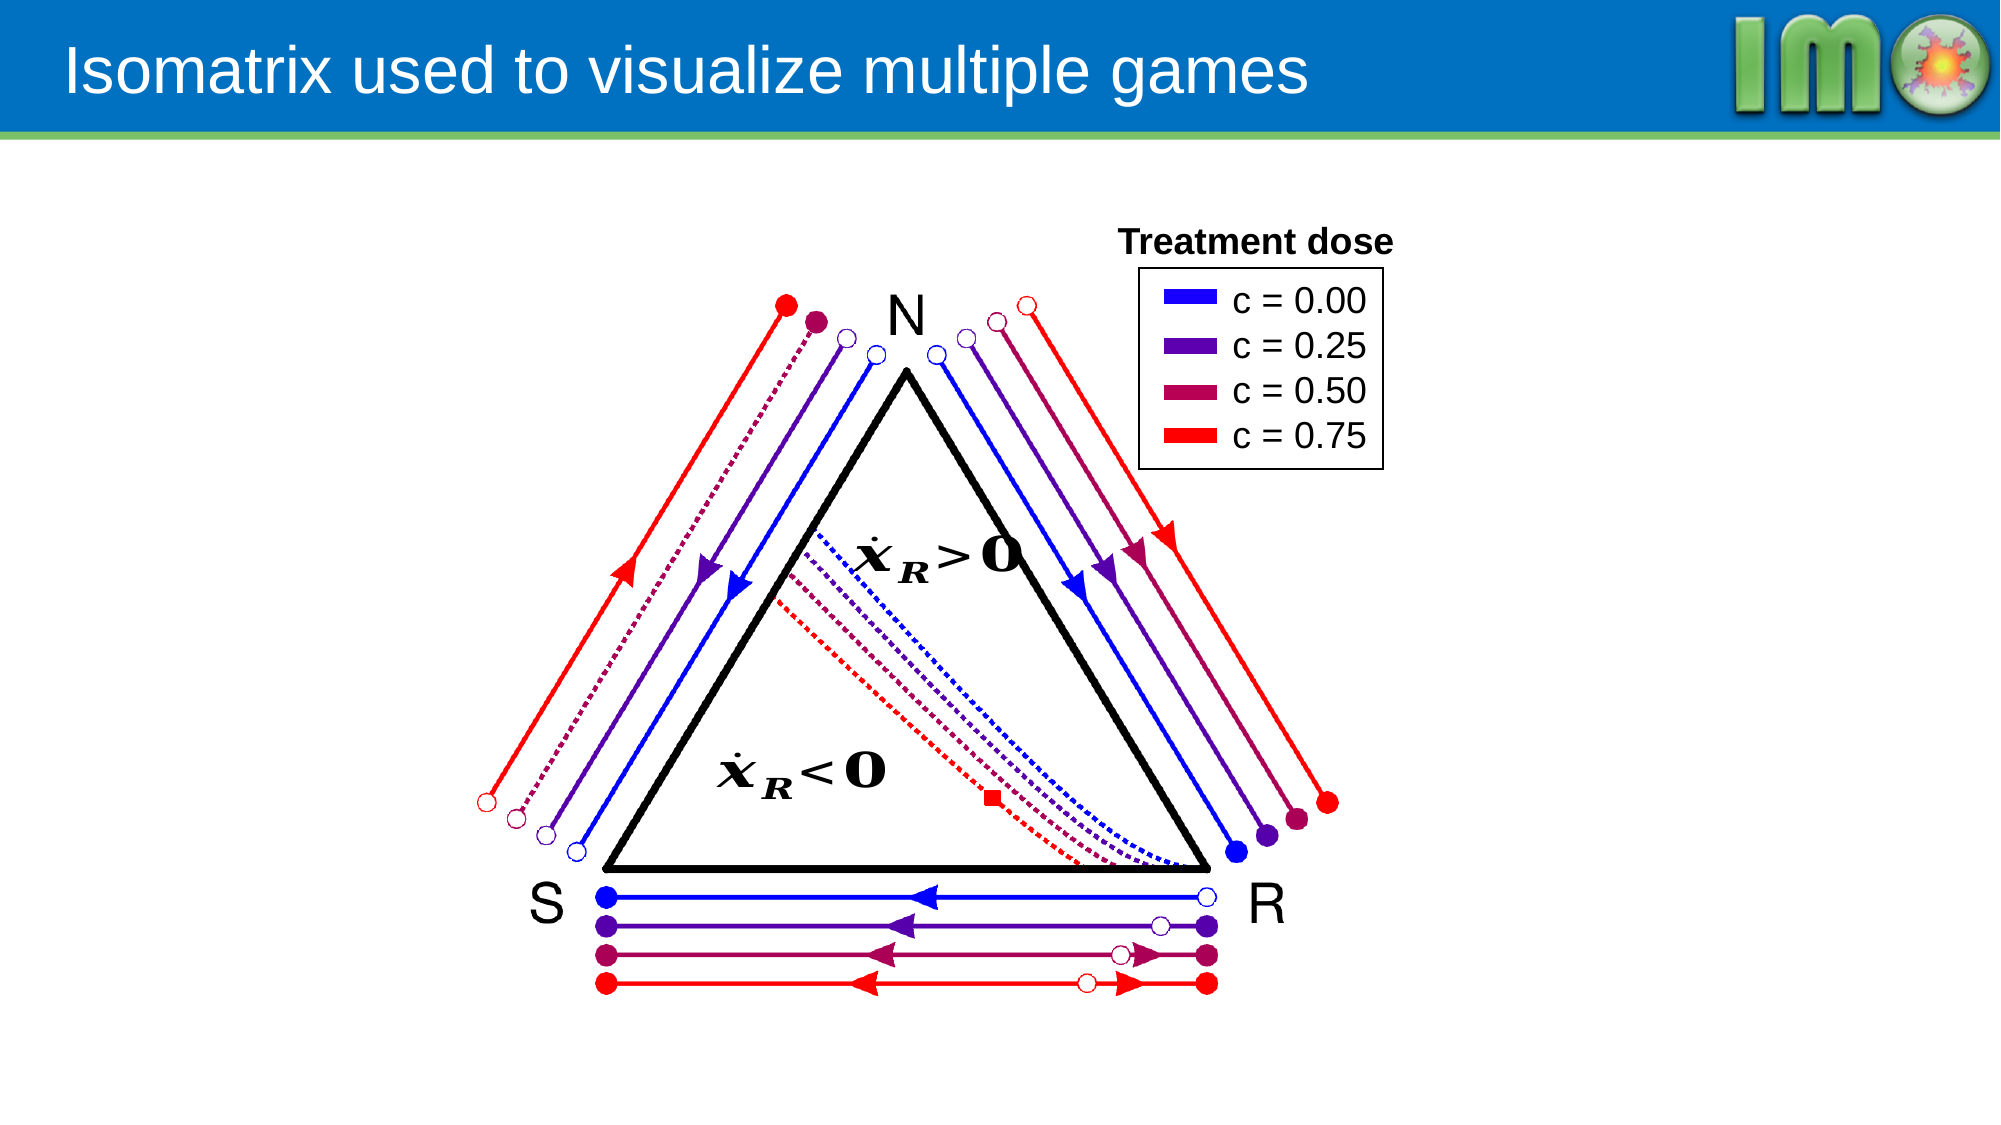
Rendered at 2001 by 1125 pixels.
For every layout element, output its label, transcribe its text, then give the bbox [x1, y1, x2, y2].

text_box Isomatrix used to visualize multiple games [48, 19, 1327, 114]
text_box [0, 131, 2000, 140]
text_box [345, 186, 1430, 1125]
text_box [0, 0, 2000, 131]
picture [1728, 9, 2000, 125]
